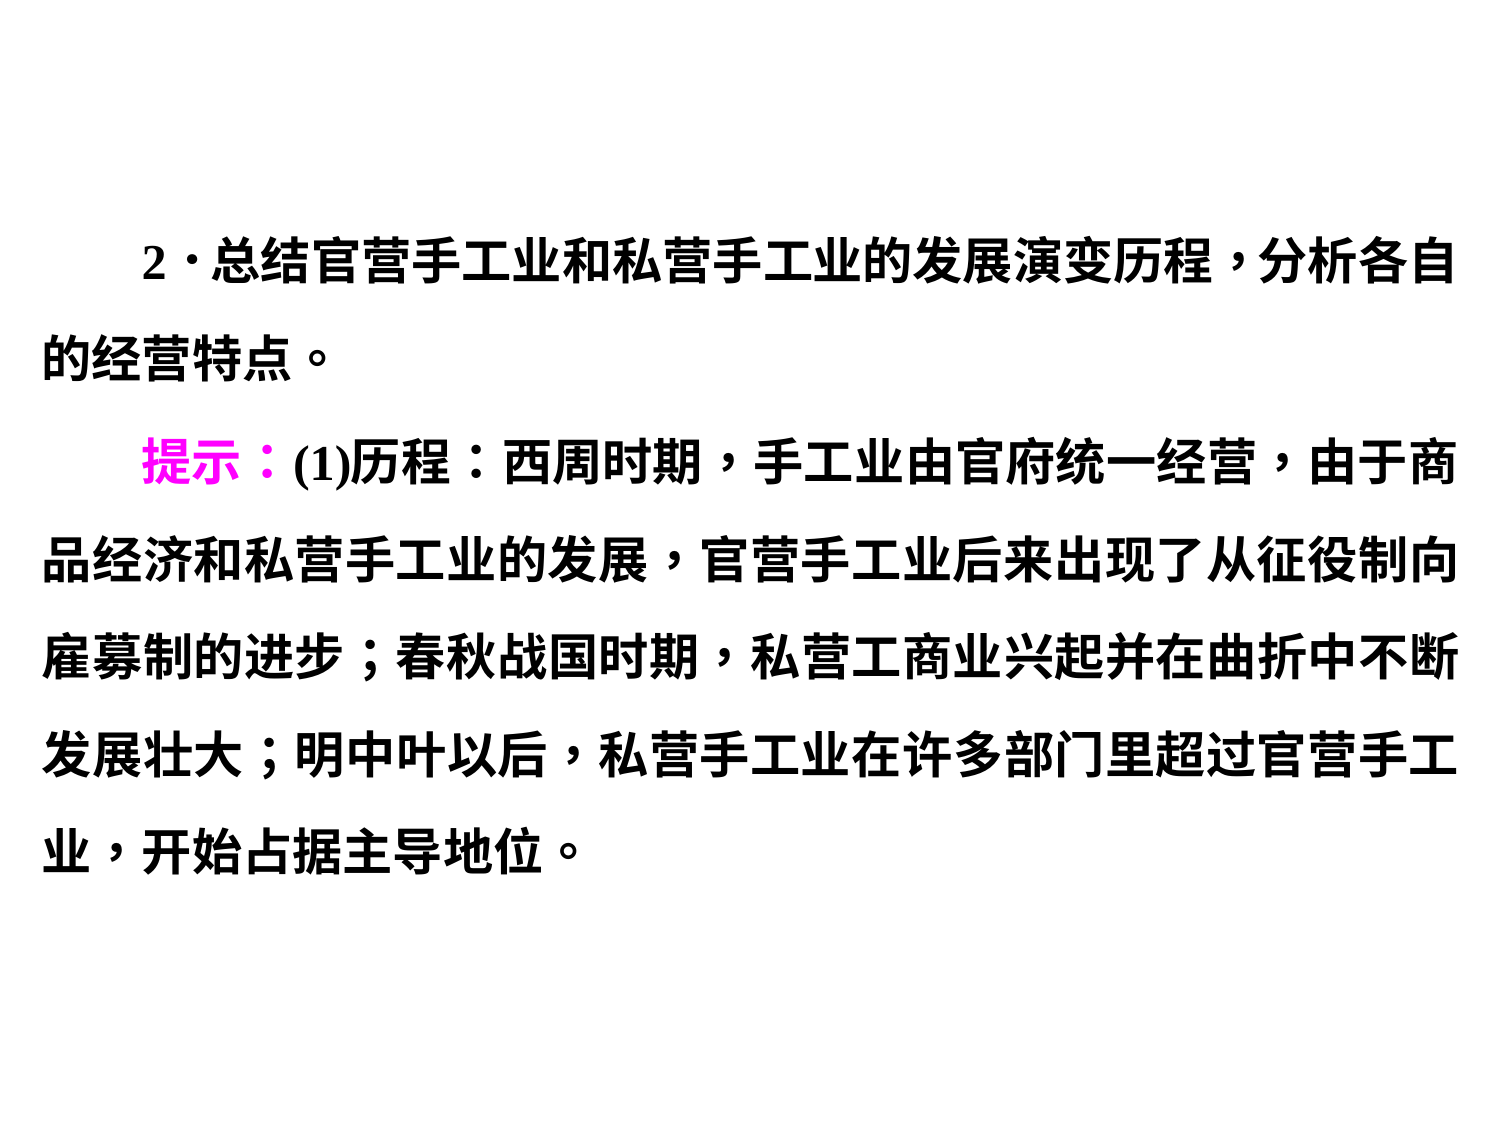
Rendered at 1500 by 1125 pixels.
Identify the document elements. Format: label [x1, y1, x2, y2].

text_box [41, 430, 1459, 917]
text_box [41, 229, 1459, 425]
